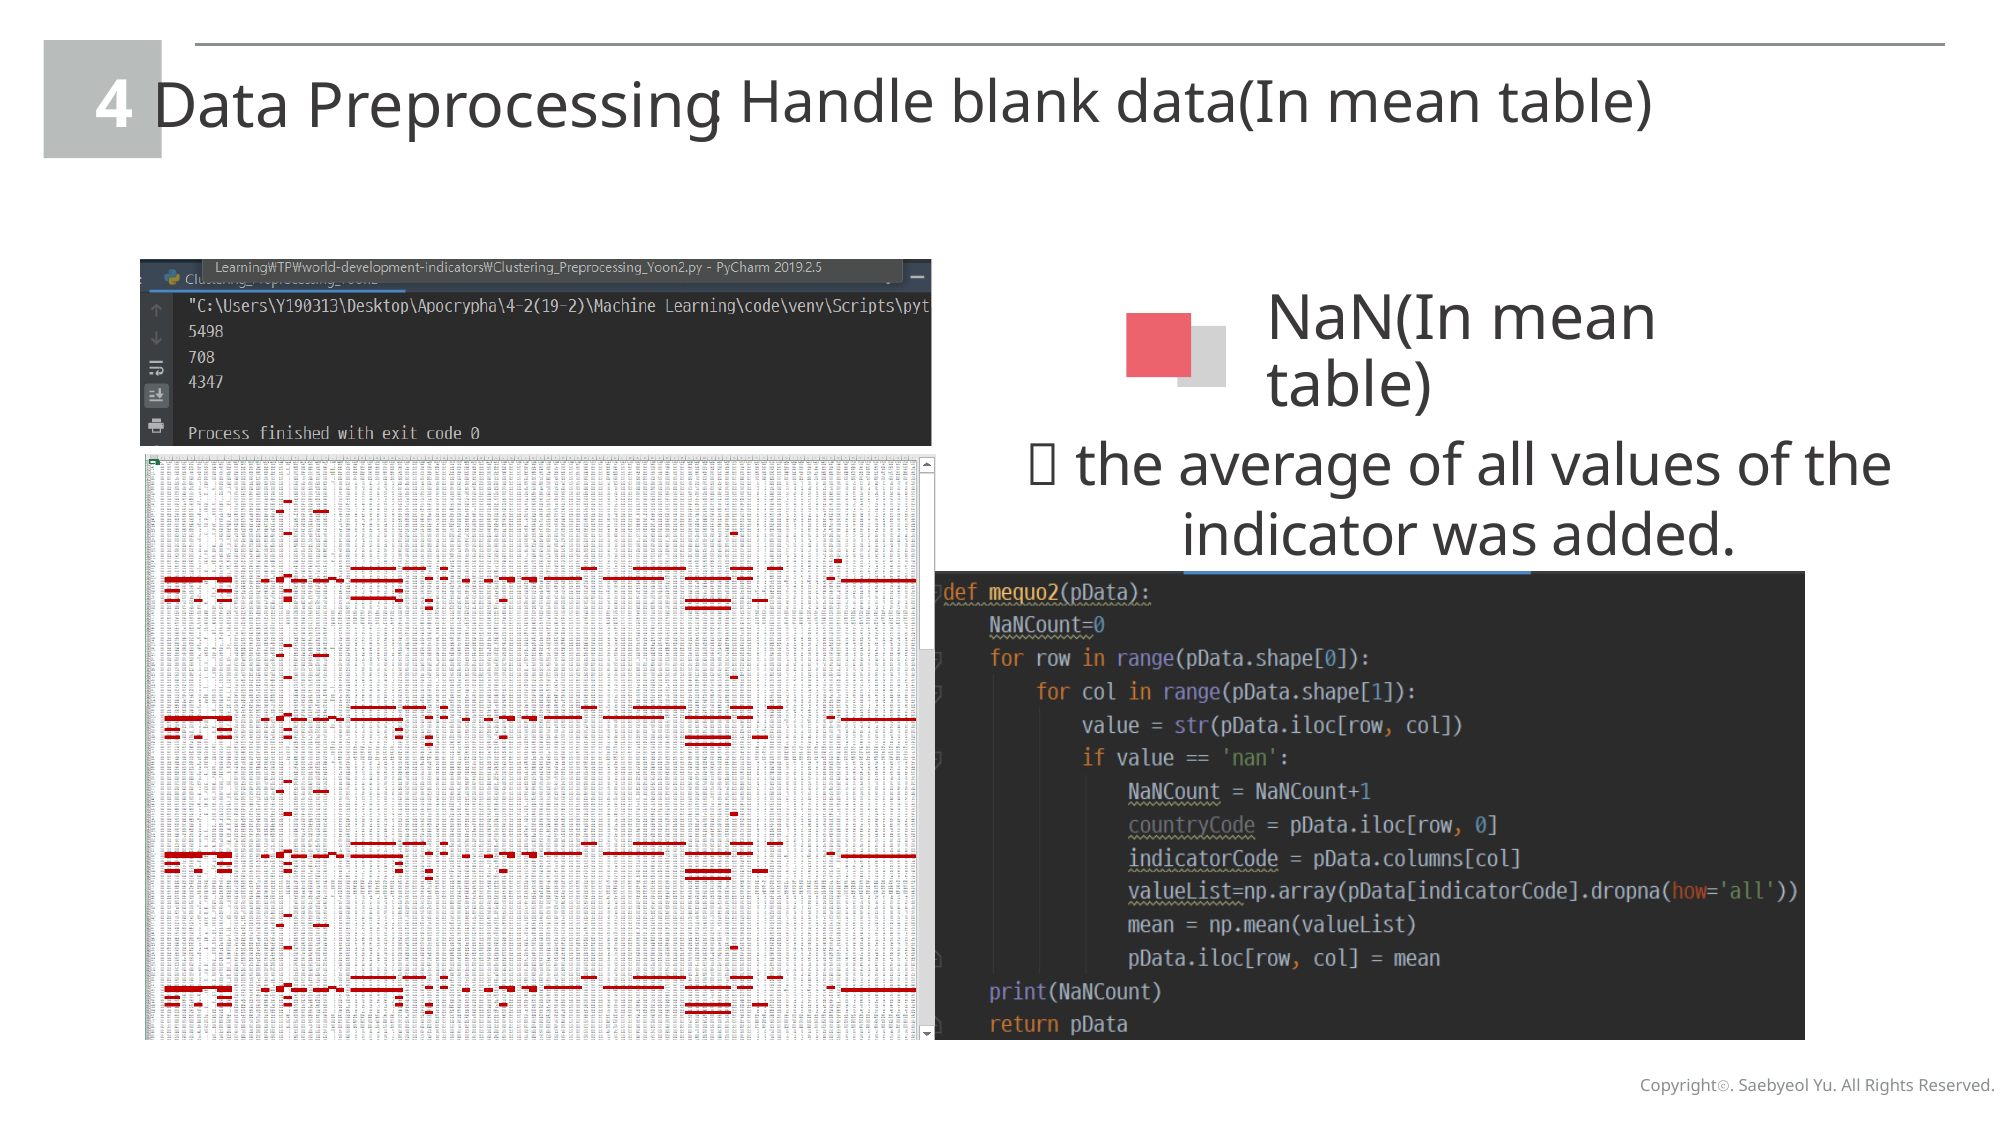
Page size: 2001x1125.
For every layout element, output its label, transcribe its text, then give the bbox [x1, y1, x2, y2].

text_box 4 [80, 52, 123, 148]
picture [140, 259, 932, 446]
picture [141, 454, 1805, 1040]
text_box Data Preprocessing [137, 57, 694, 148]
text_box : Handle blank data(In mean table) [694, 18, 2000, 188]
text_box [1126, 298, 1792, 407]
text_box  the average of all values of the indicator was added. [958, 419, 1959, 575]
text_box [42, 39, 163, 159]
